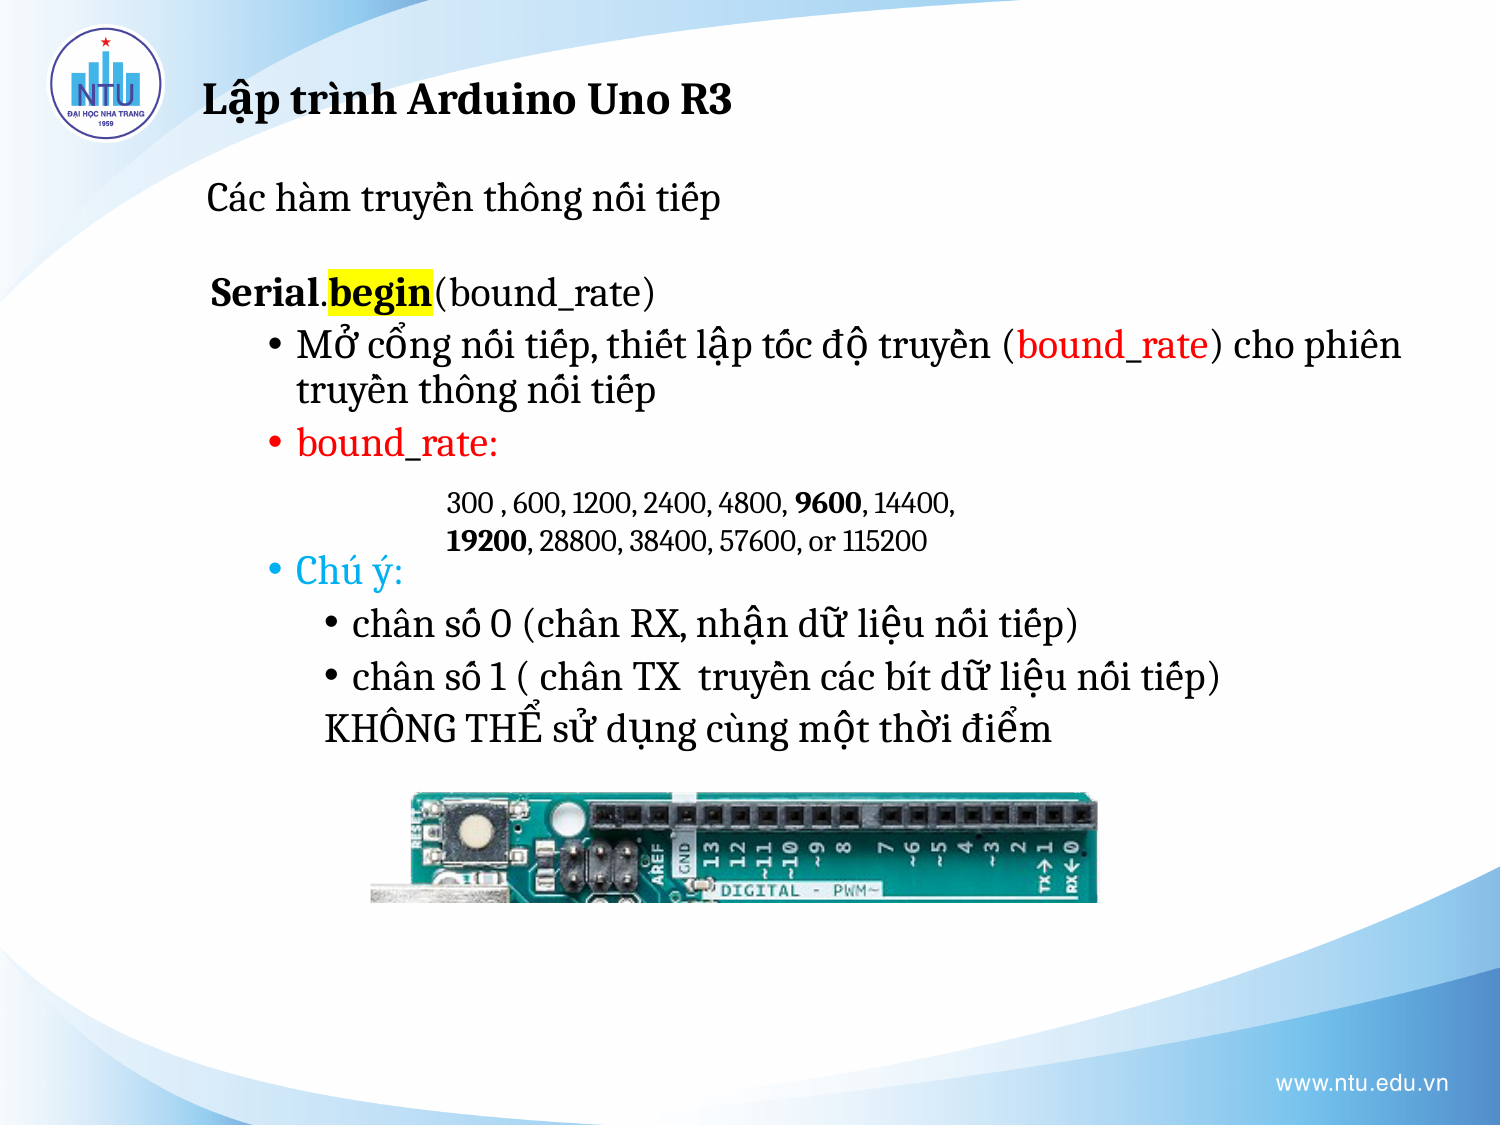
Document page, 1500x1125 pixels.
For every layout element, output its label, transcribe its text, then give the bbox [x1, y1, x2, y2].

text_box 300 , 600, 1200, 2400, 4800, 9600, 14400, 19200, 28800, 38400, 57600, or 115200 [432, 475, 1480, 565]
list Serial.begin(bound_rate) Mở cổng nối tiếp, thiết lập tốc độ truyền (bound_rate) cho phiên truyền thông nối tiếp bound_rate: Chú ý: chân số 0 (chân RX, nhận dữ liệu nối tiếp) chân số 1 ( chân TX truyền các bít dữ liệu nối tiếp) KHÔNG THỂ sử dụng cùng một thời điểm [196, 262, 1491, 977]
text_box Lập trình Arduino Uno R3 [187, 62, 775, 138]
picture [0, 0, 1500, 1125]
title Các hàm truyền thông nối tiếp [192, 88, 1486, 307]
